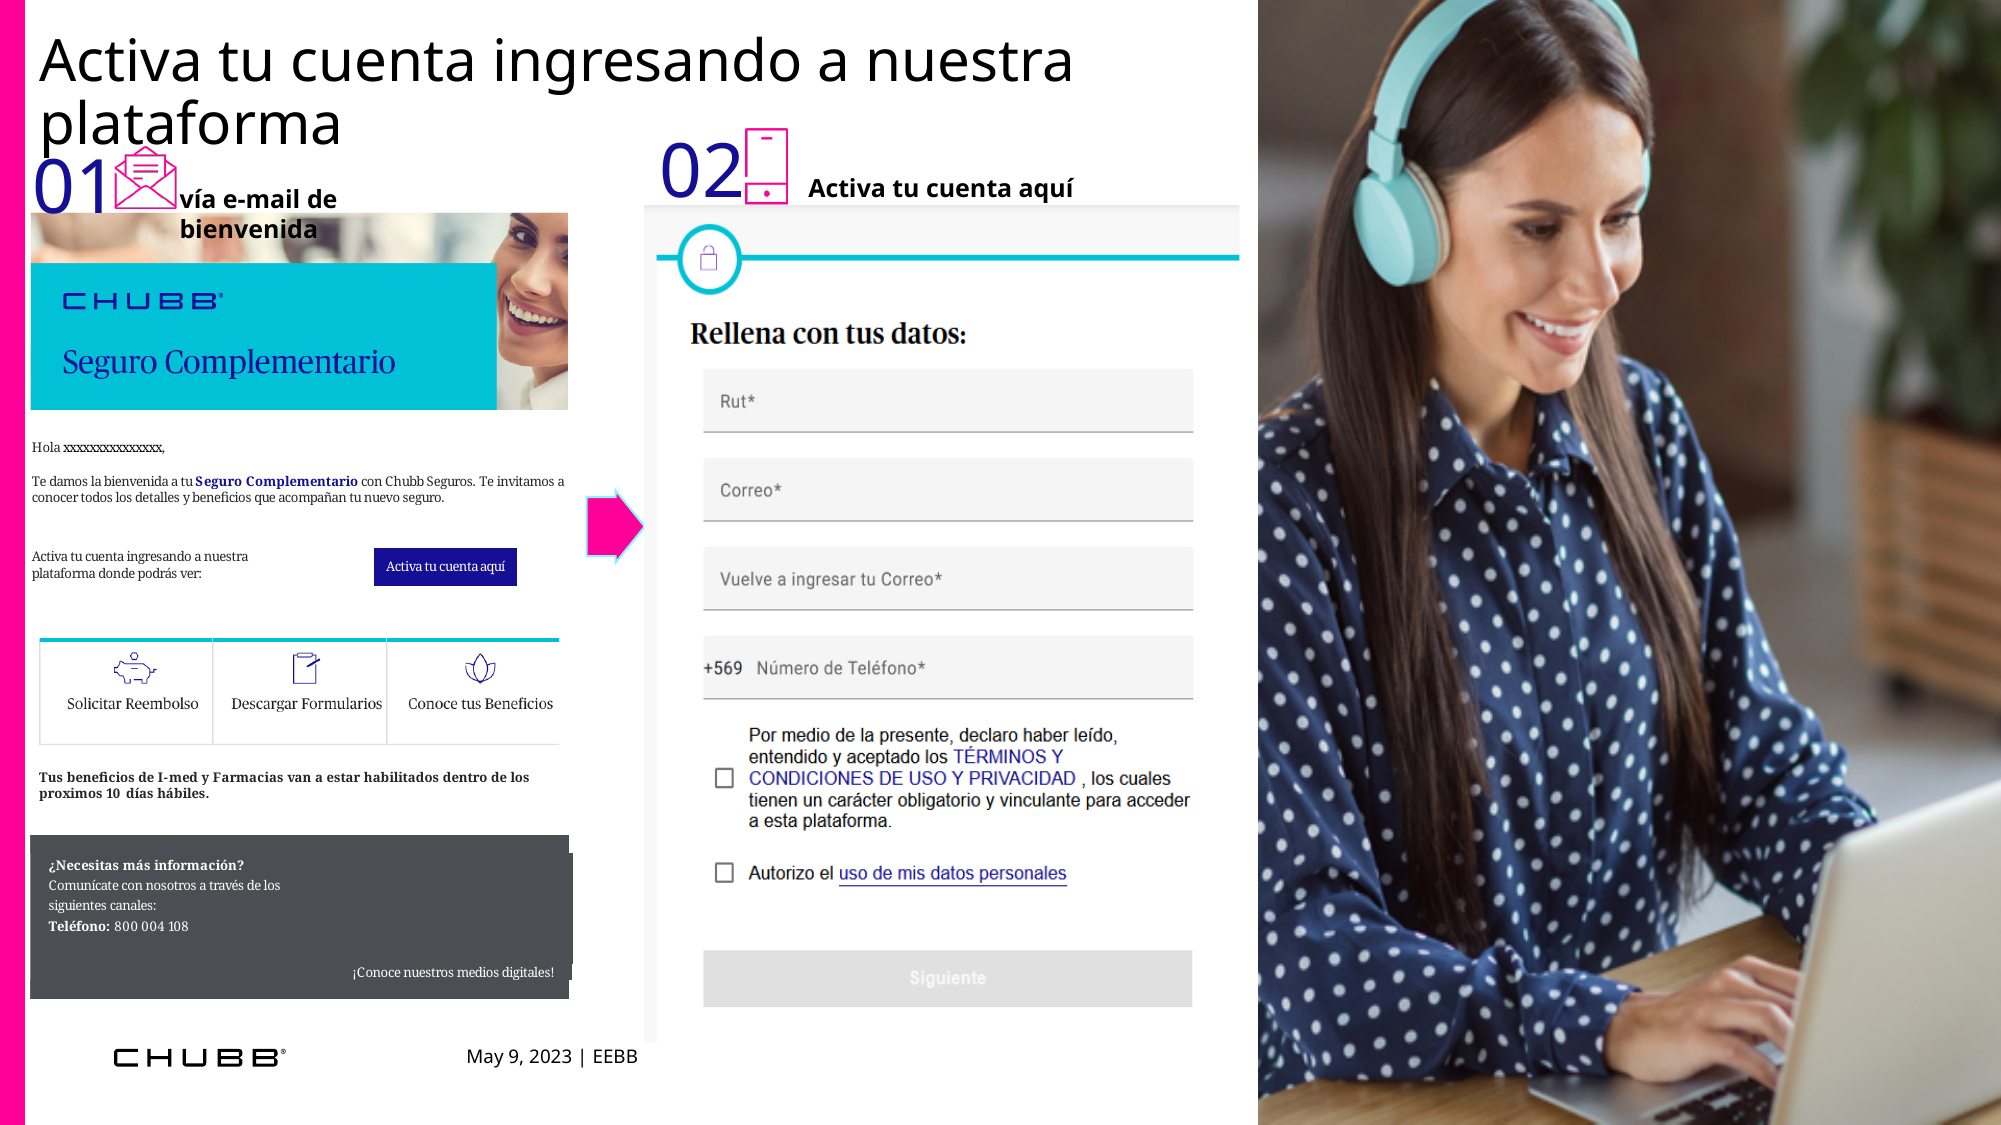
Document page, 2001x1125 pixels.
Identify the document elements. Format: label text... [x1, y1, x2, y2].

footer May 9, 2023 | EEBB [466, 1048, 1258, 1071]
text_box vía e-mail de bienvenida [164, 175, 471, 212]
picture [1258, 0, 2001, 1125]
picture [644, 127, 1240, 1042]
text_box 02 [659, 122, 767, 205]
text_box Activa tu cuenta aquí [788, 165, 1144, 205]
picture [114, 146, 177, 209]
text_box 01 [32, 138, 140, 212]
text_box Activa tu cuenta ingresando a nuestra plataforma [26, 23, 1258, 148]
text_box [585, 487, 644, 566]
text_box [0, 0, 26, 1125]
picture [30, 212, 575, 999]
